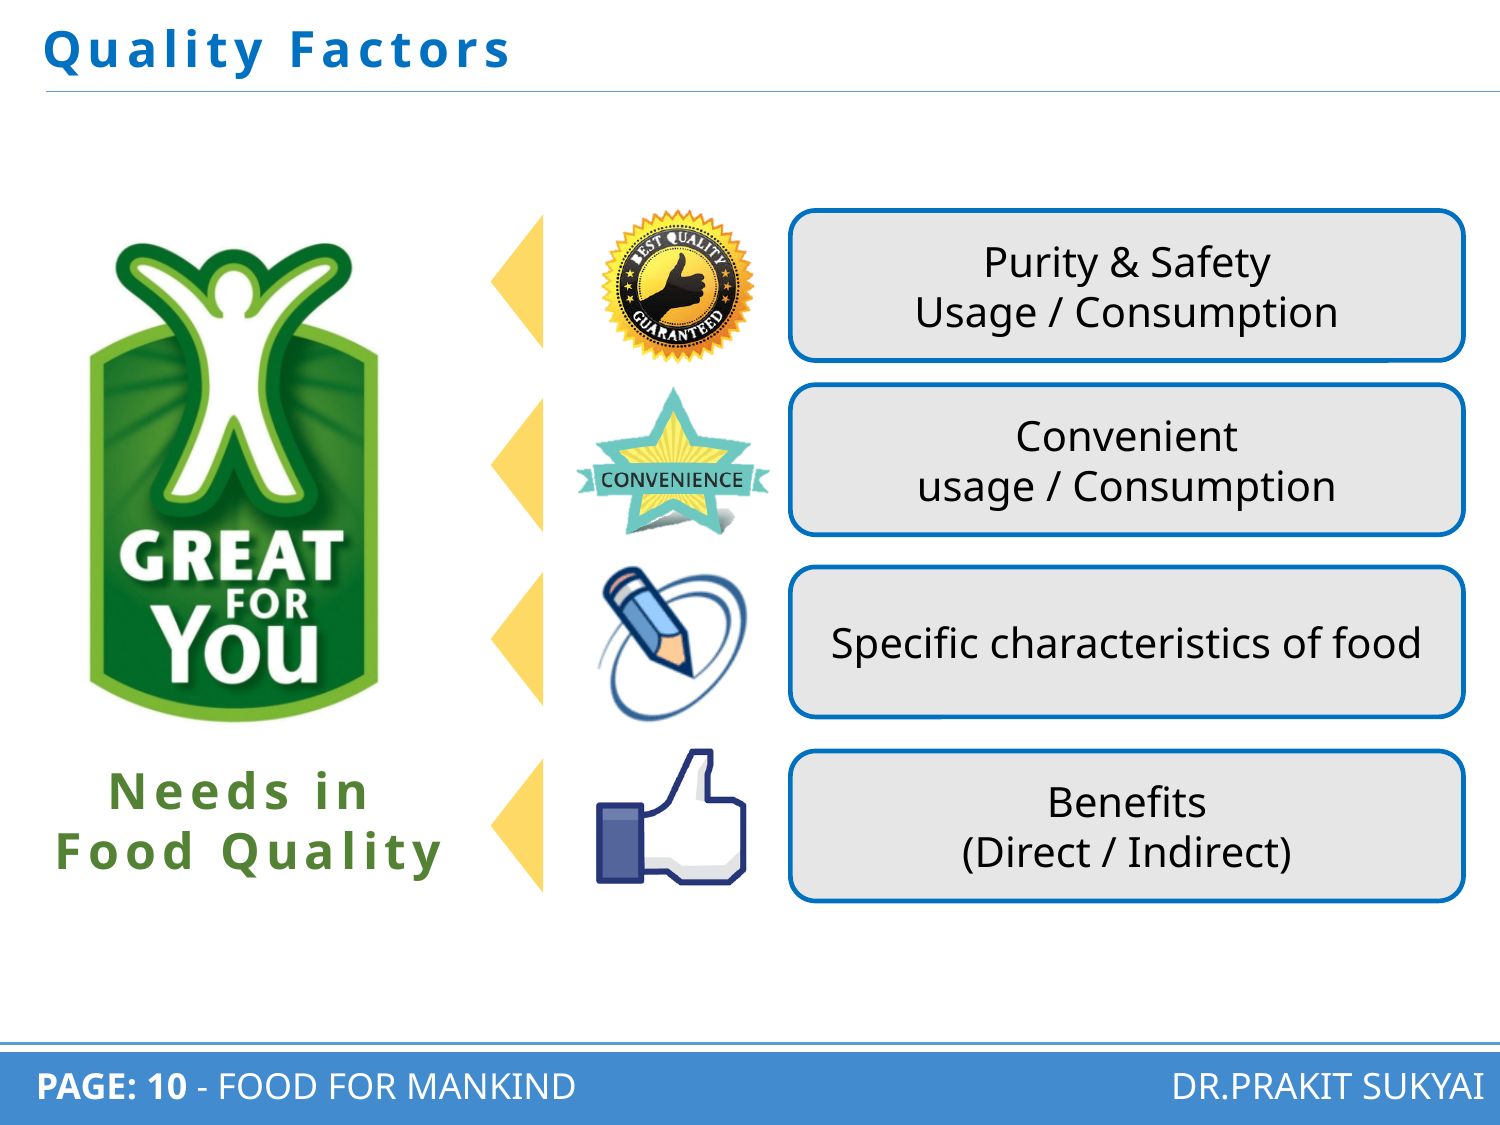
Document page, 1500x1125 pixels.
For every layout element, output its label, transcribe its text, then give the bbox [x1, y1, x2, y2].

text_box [38, 210, 458, 889]
text_box [489, 568, 545, 710]
text_box Quality Factors [27, 10, 525, 85]
title PAGE: 10 - FOOD FOR MANKIND [20, 1060, 825, 1115]
picture [568, 208, 777, 552]
text_box DR.PRAKIT SUKYAI [1016, 1060, 1500, 1115]
text_box [489, 394, 545, 536]
picture [568, 557, 783, 901]
text_box [489, 211, 545, 352]
text_box Benefits (Direct / Indirect) [789, 749, 1465, 903]
text_box Purity & Safety Usage / Consumption [789, 209, 1465, 362]
text_box [489, 755, 545, 896]
text_box Specific characteristics of food [789, 565, 1465, 718]
text_box Convenient usage / Consumption [789, 383, 1465, 536]
text_box [0, 1051, 1500, 1125]
